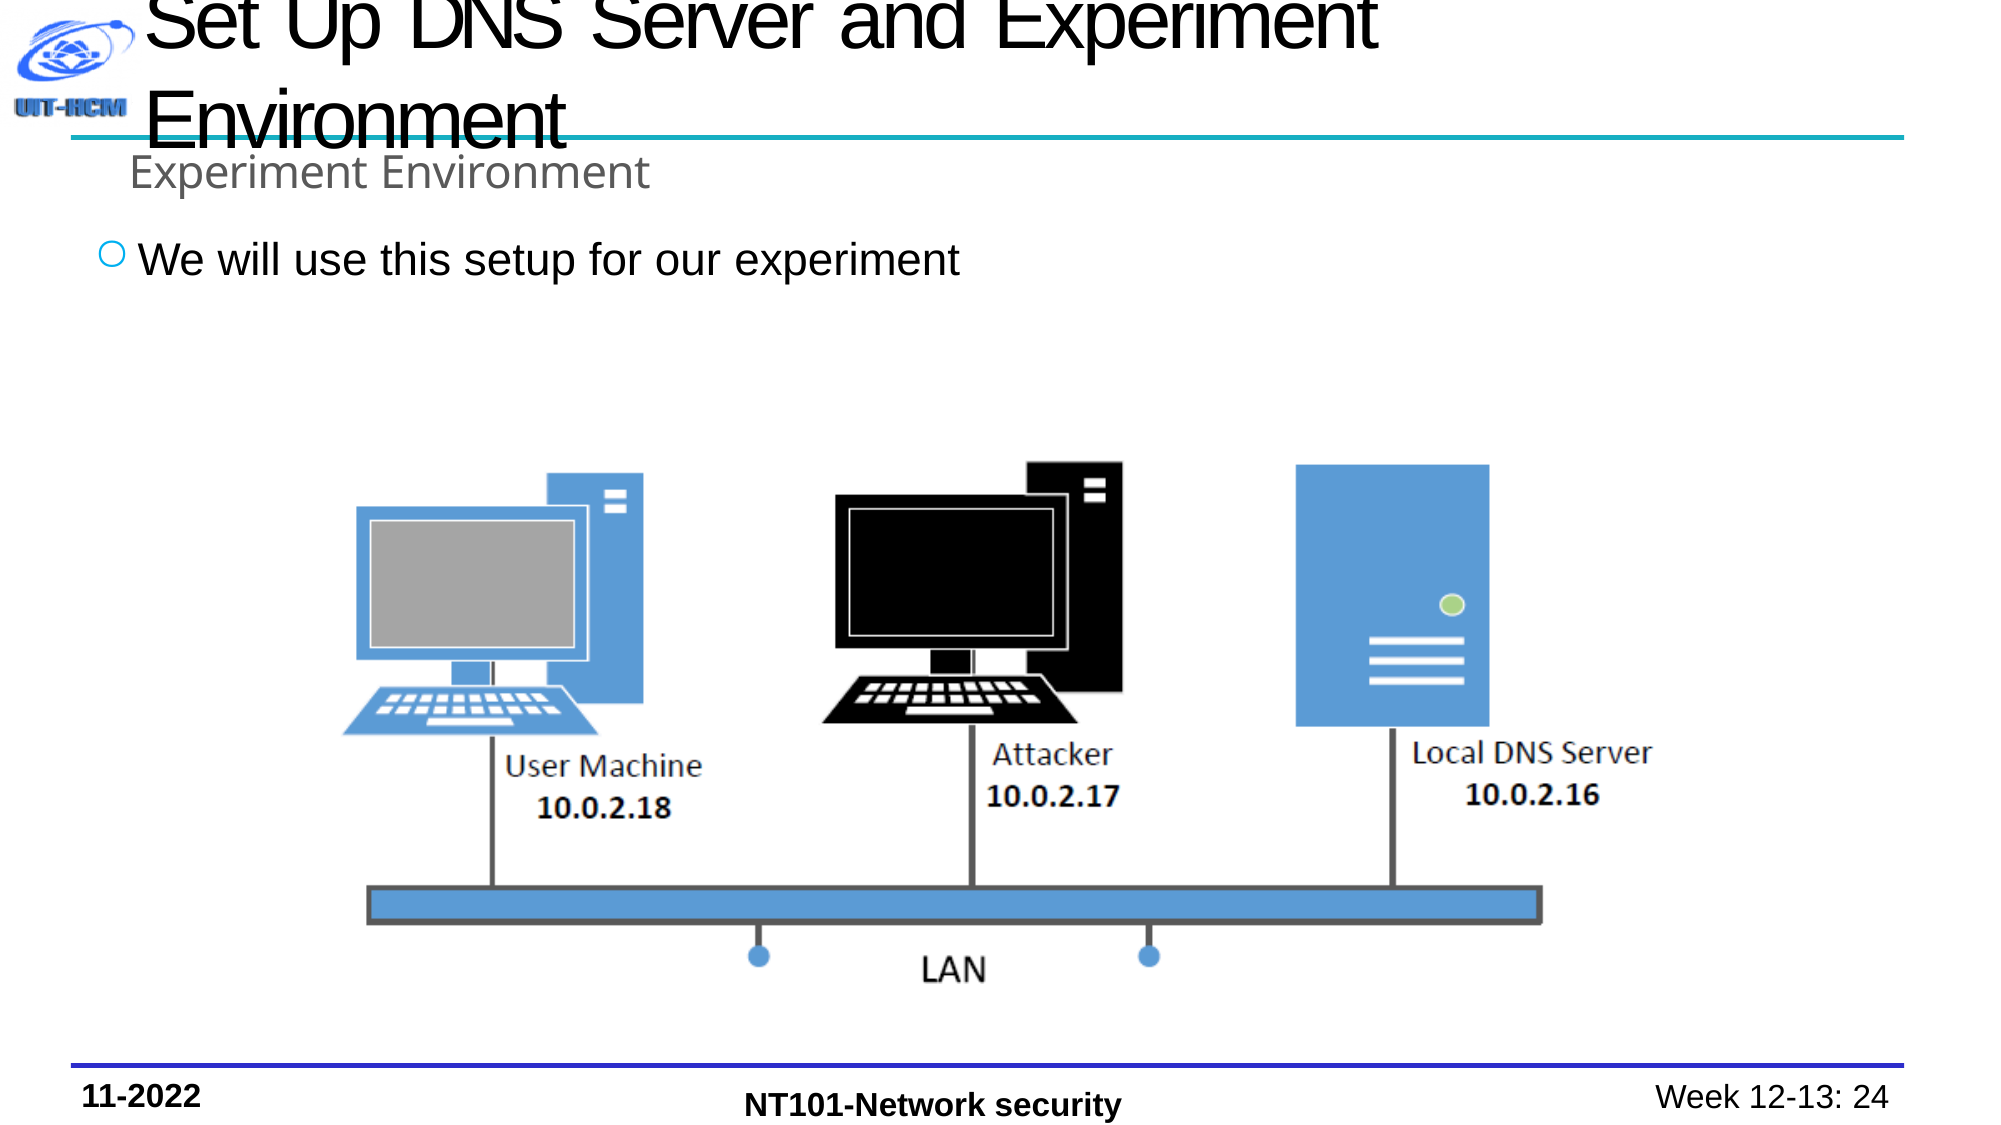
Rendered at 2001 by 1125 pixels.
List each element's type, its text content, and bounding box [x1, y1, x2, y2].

text_box [340, 460, 1655, 984]
title Set Up DNS Server and Experiment Environment [141, 0, 1790, 165]
text_box Experiment Environment We will use this setup for our experiment [91, 109, 966, 285]
picture [0, 8, 141, 127]
